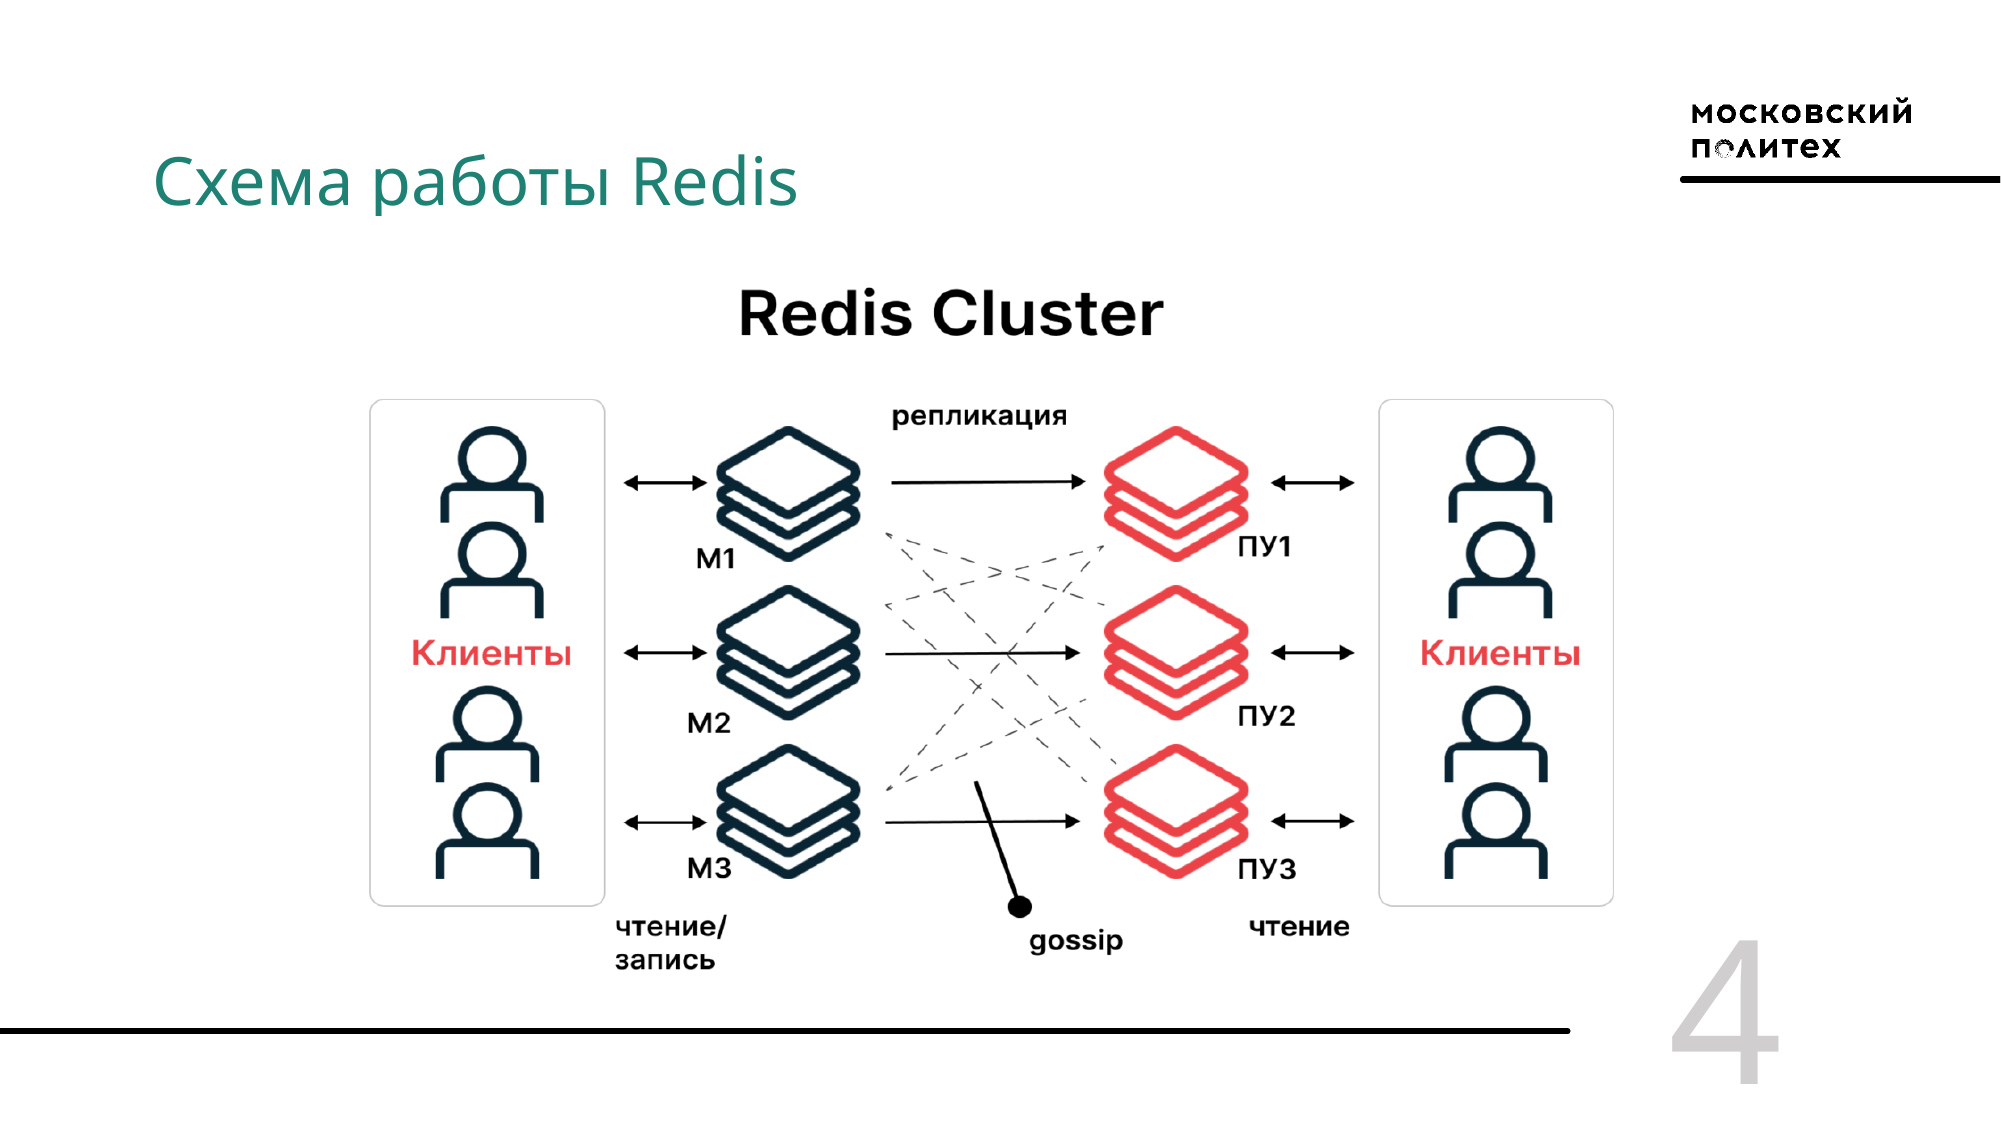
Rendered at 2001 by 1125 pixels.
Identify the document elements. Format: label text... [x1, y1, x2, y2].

slide_number 4 [1653, 934, 1947, 1107]
picture [319, 216, 1680, 1021]
picture [1677, 32, 1922, 206]
title Схема работы Redis [137, 91, 1594, 278]
